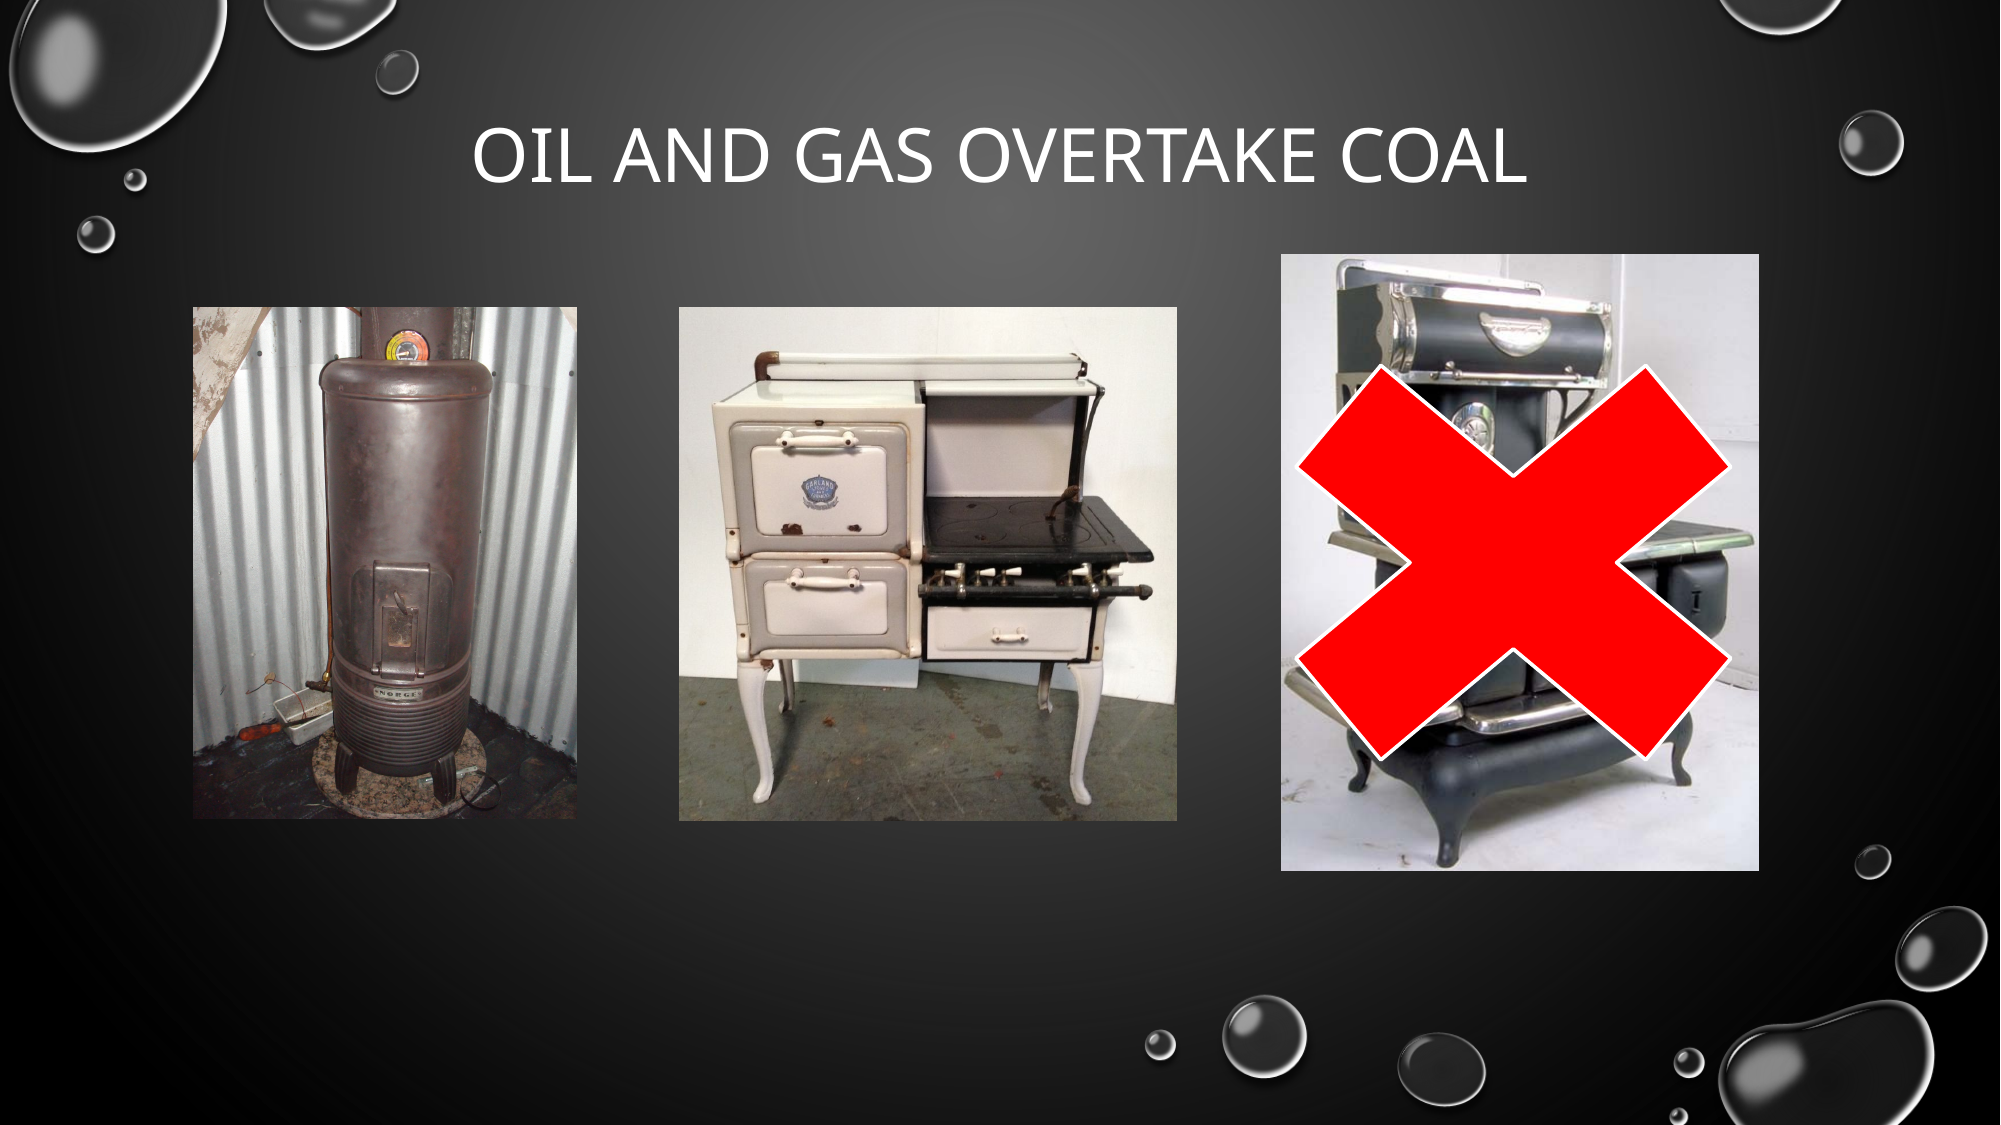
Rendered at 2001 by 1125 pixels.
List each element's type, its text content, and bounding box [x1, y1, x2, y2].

picture [0, 0, 2000, 1125]
title Oil and Gas Overtake Coal [149, 101, 1851, 216]
